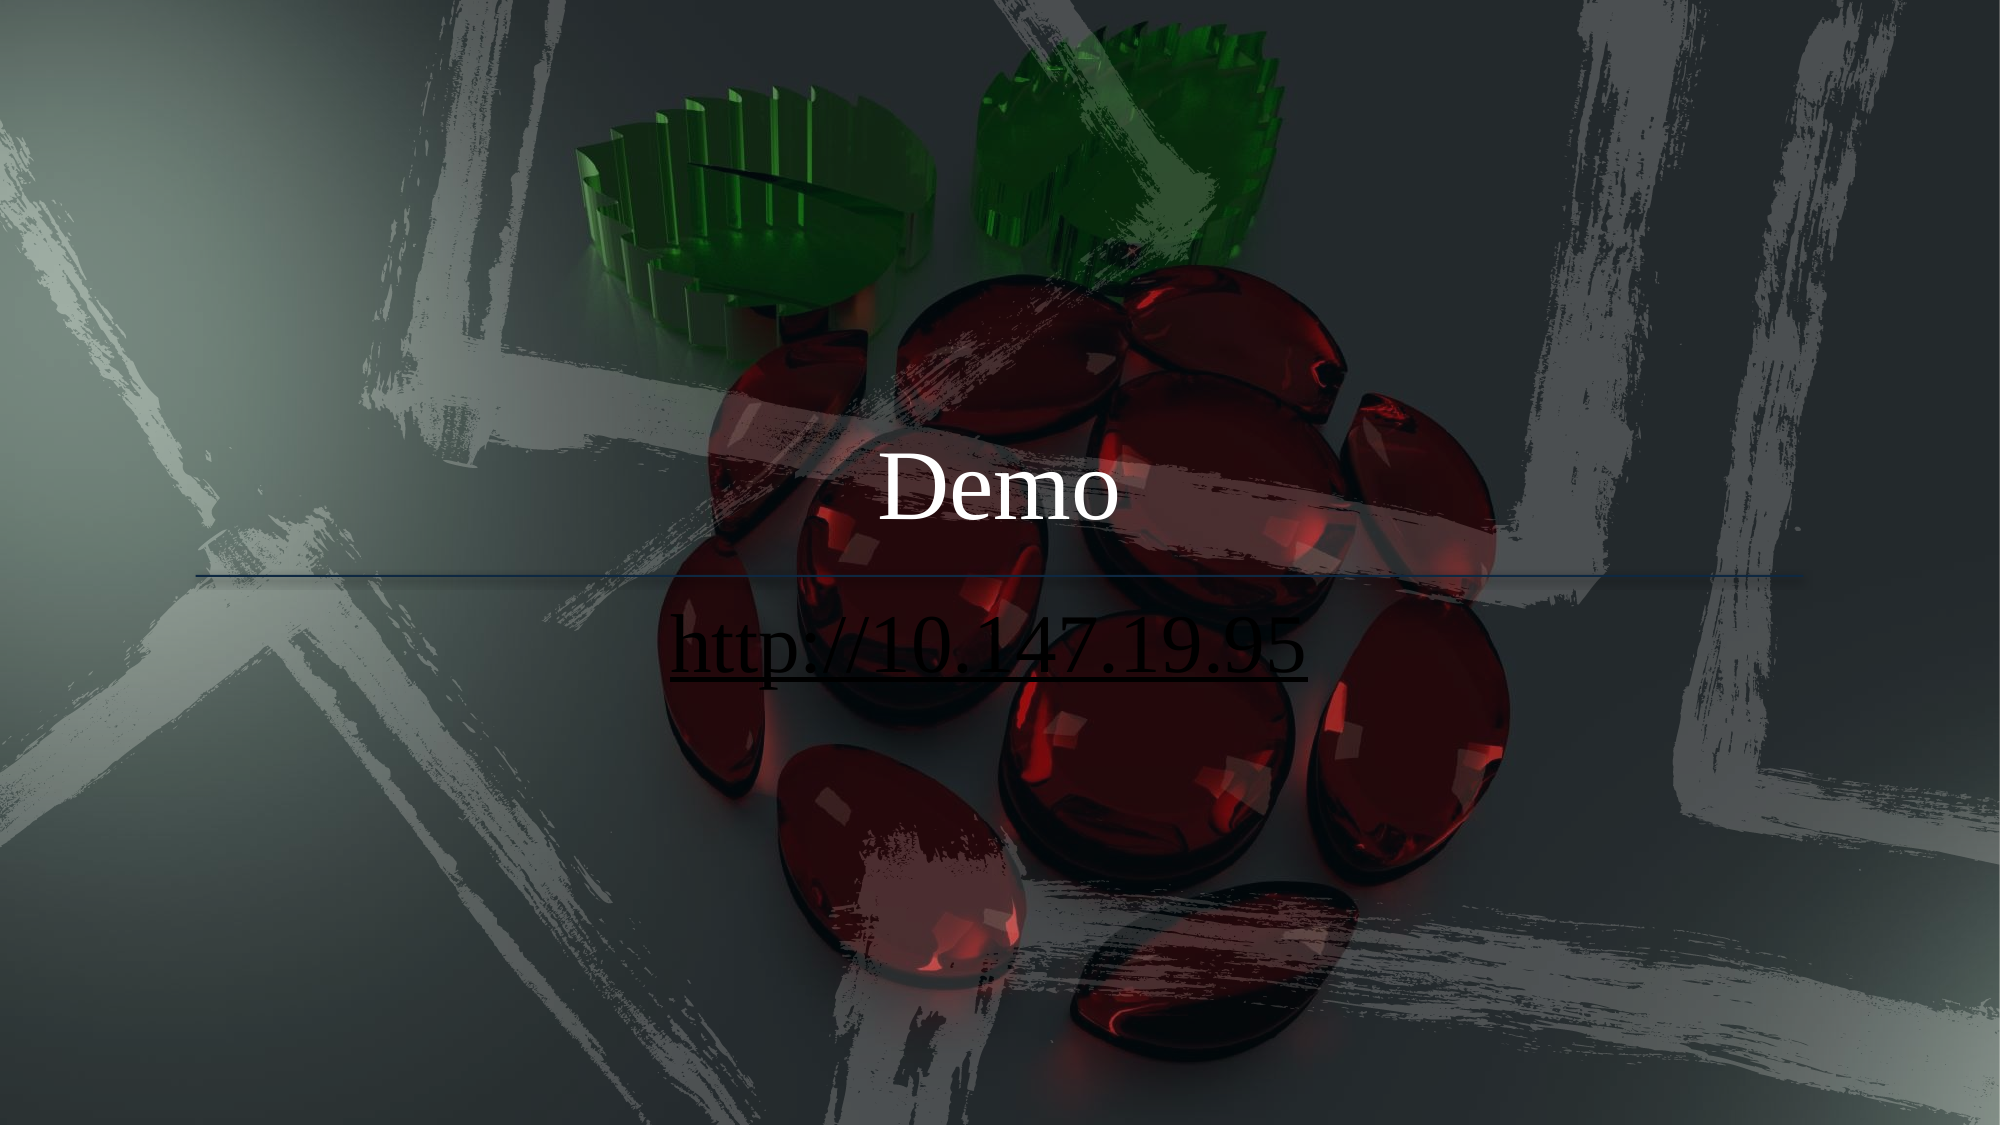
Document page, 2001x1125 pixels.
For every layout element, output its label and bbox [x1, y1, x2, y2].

list [194, 575, 1804, 1006]
picture [0, 0, 2000, 1125]
